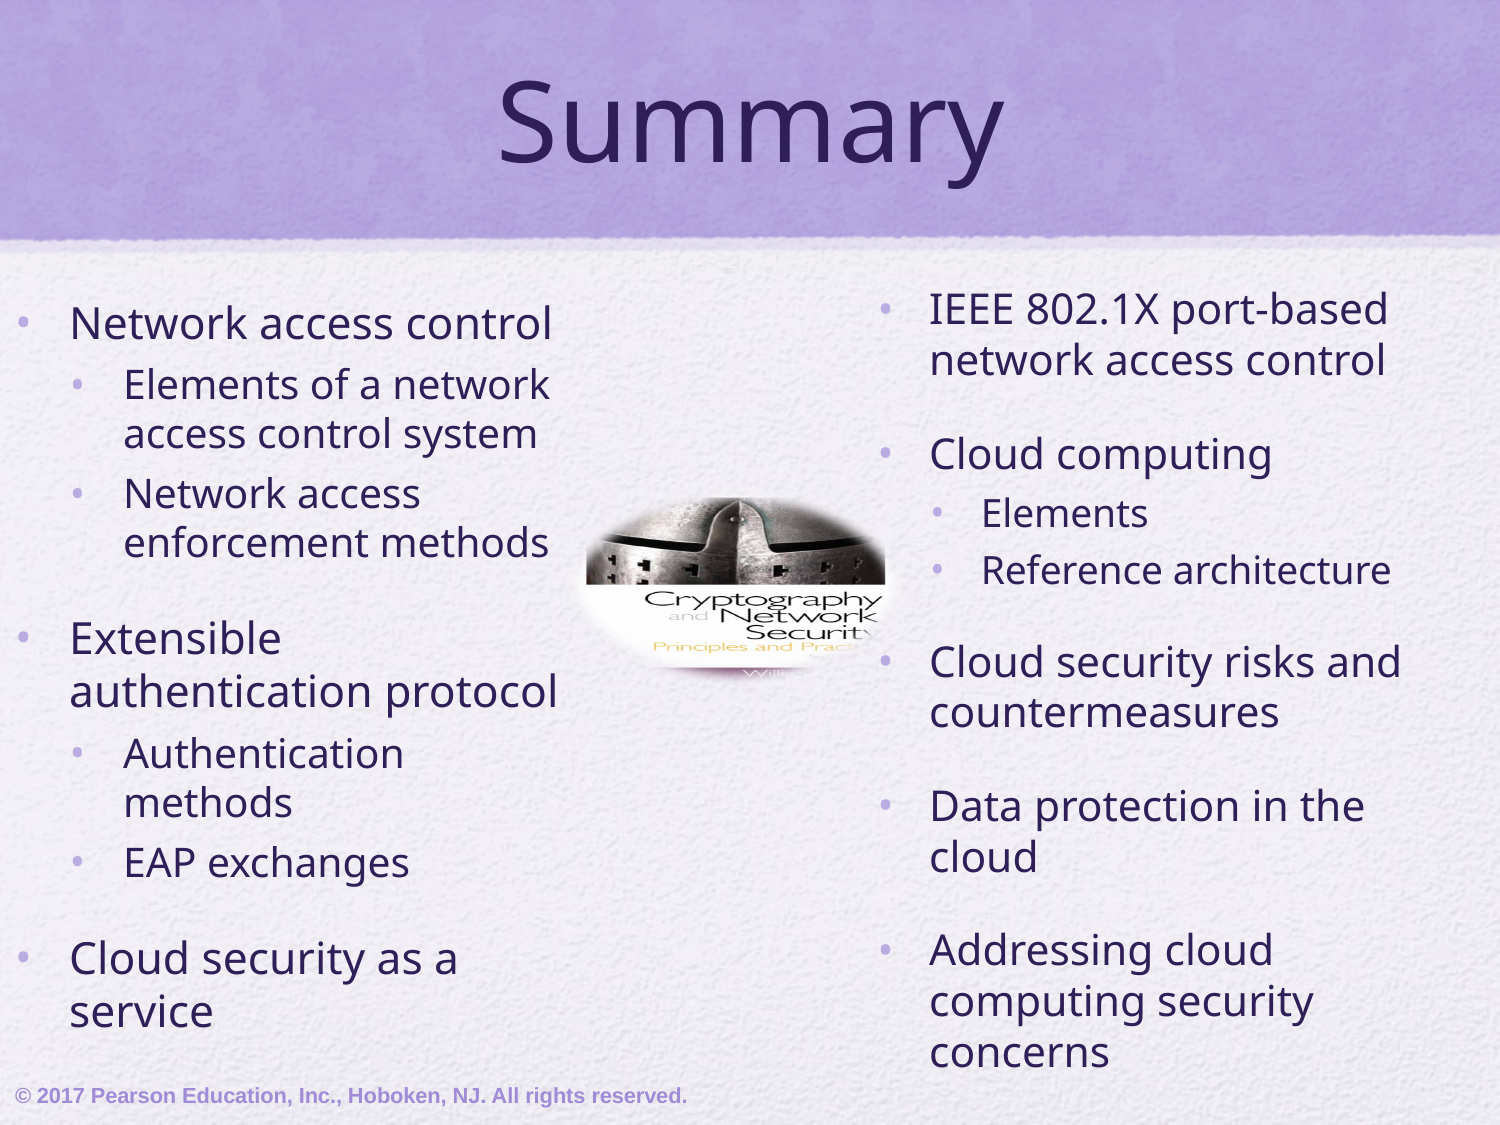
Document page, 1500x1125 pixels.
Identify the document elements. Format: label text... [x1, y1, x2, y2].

list Network access control Elements of a network access control system Network access enforcement methods Extensible authentication protocol Authentication methods EAP exchanges Cloud security as a service [0, 287, 586, 1065]
list IEEE 802.1X port-based network access control Cloud computing Elements Reference architecture Cloud security risks and countermeasures Data protection in the cloud Addressing cloud computing security concerns [862, 274, 1448, 1101]
footer © 2017 Pearson Education, Inc., Hoboken, NJ. All rights reserved. [0, 1065, 800, 1125]
title Summary [129, 6, 1373, 239]
picture [0, 225, 1500, 1125]
